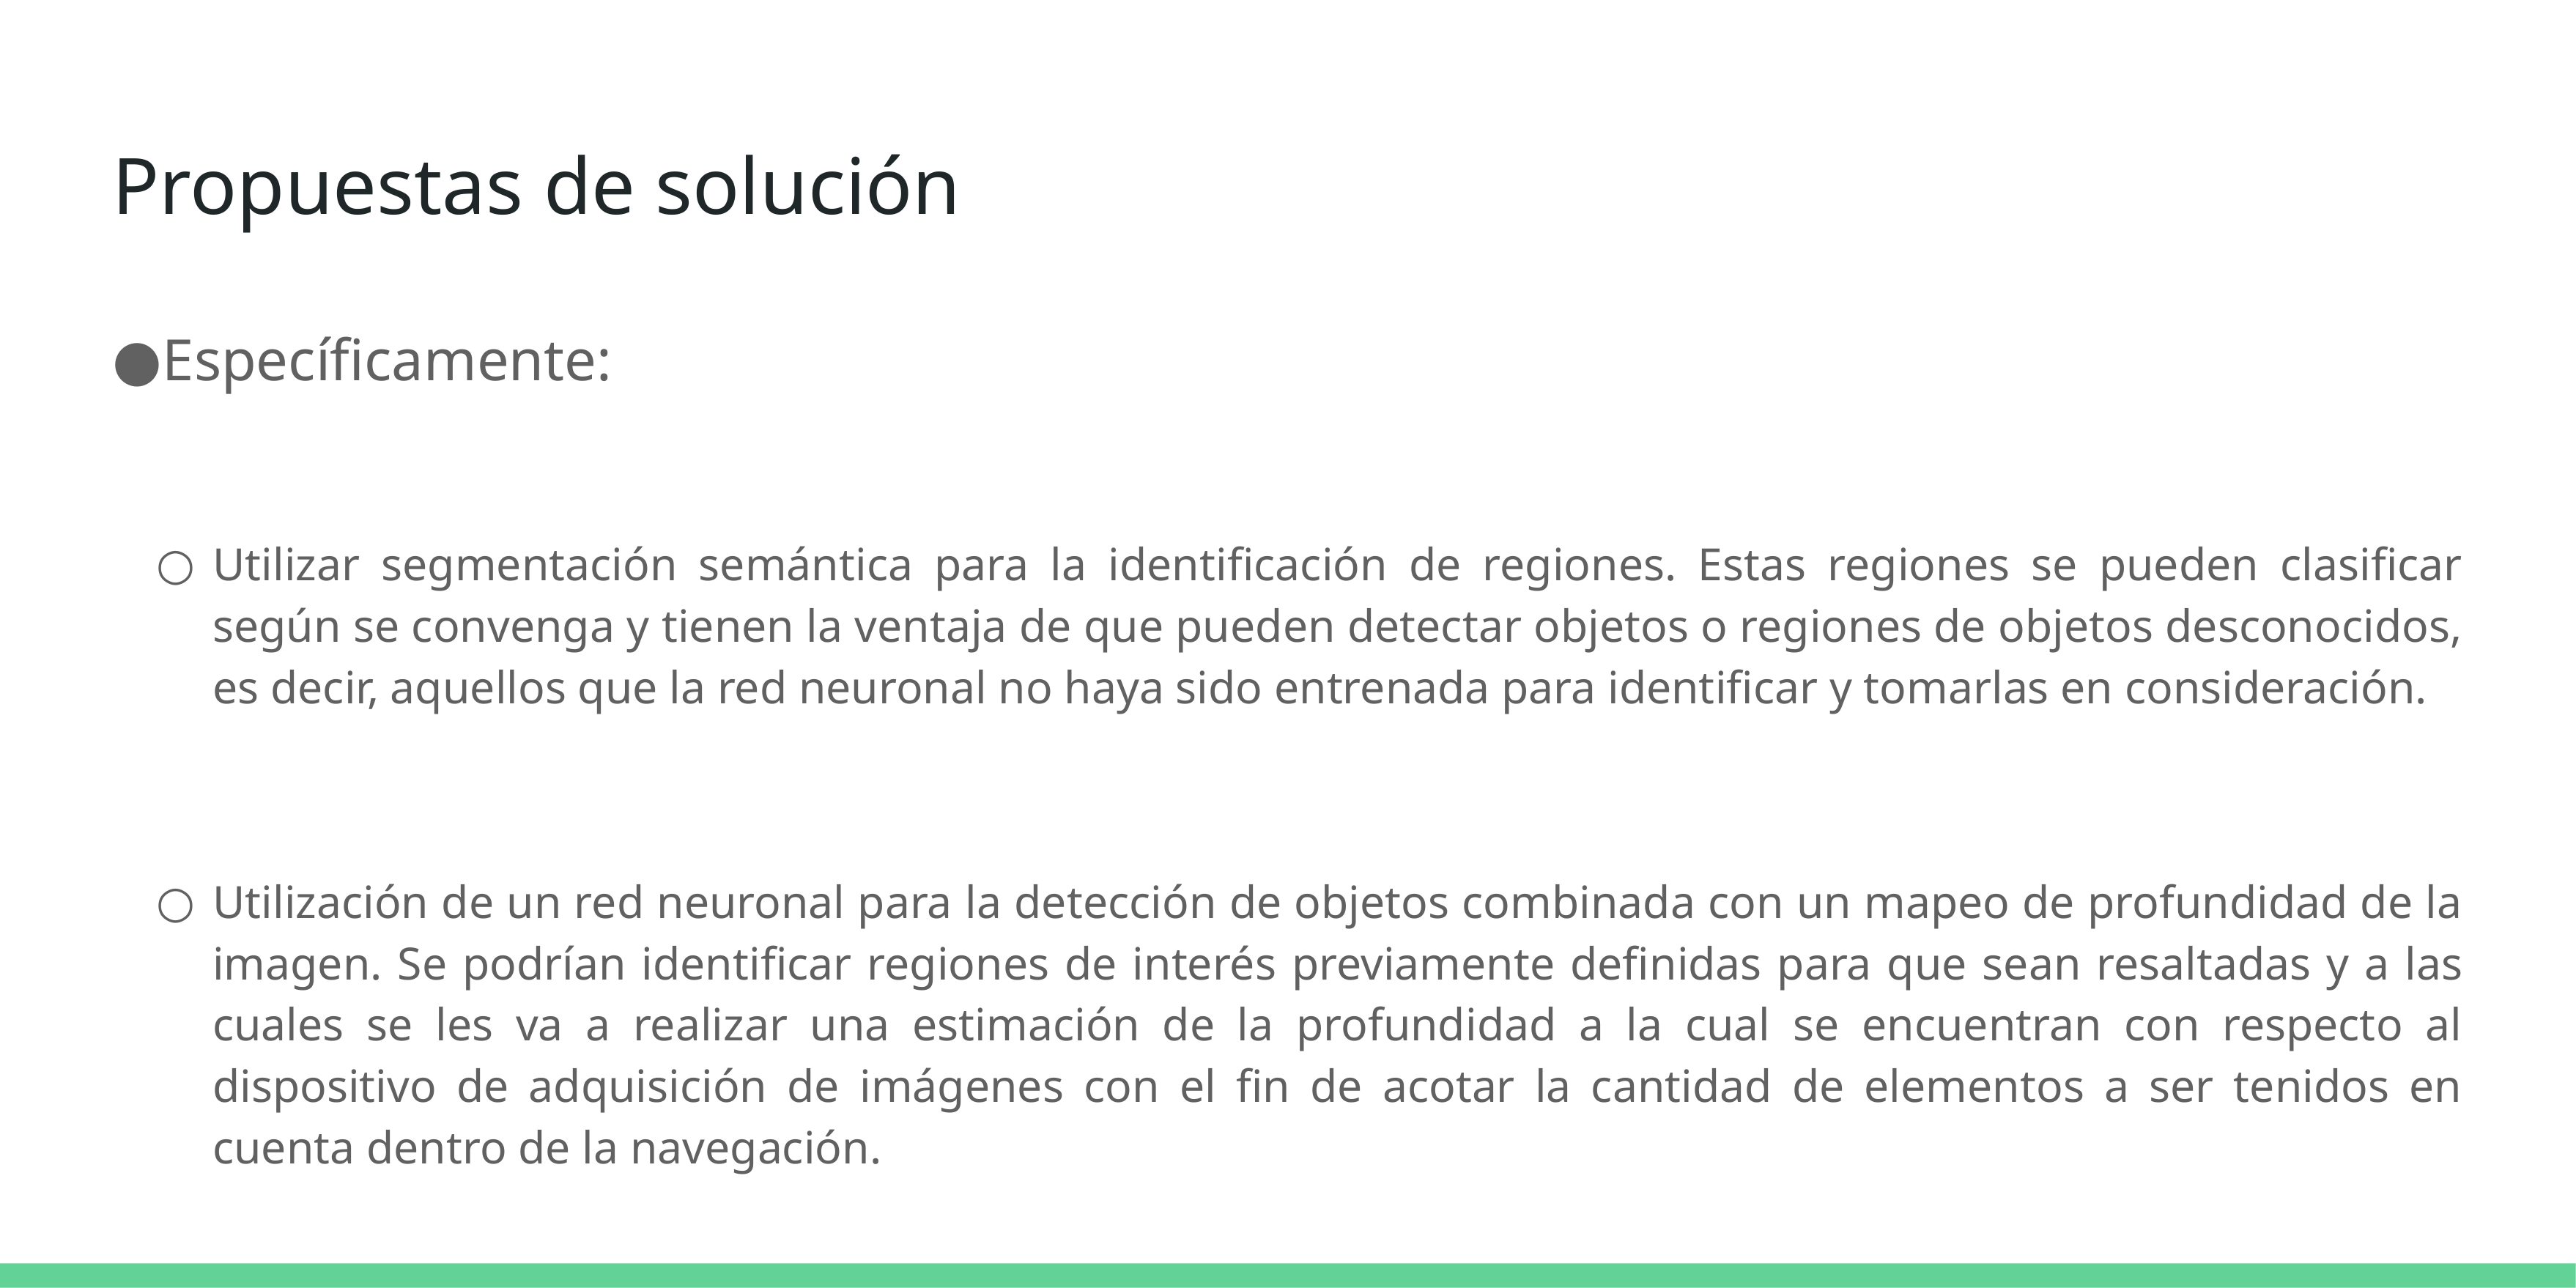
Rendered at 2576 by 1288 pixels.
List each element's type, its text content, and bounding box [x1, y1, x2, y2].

list Específicamente: Utilizar segmentación semántica para la identificación de regiones. Estas regiones se pueden clasificar según se convenga y tienen la ventaja de que pueden detectar objetos o regiones de objetos desconocidos, es decir, aquellos que la red neuronal no haya sido entrenada para identificar y tomarlas en consideración. Utilización de un red neuronal para la detección de objetos combinada con un mapeo de profundidad de la imagen. Se podrían identificar regiones de interés previamente definidas para que sean resaltadas y a las cuales se les va a realizar una estimación de la profundidad a la cual se encuentran con respecto al dispositivo de adquisición de imágenes con el fin de acotar la cantidad de elementos a ser tenidos en cuenta dentro de la navegación. [87, 288, 2488, 1256]
title Propuestas de solución [87, 111, 2488, 255]
